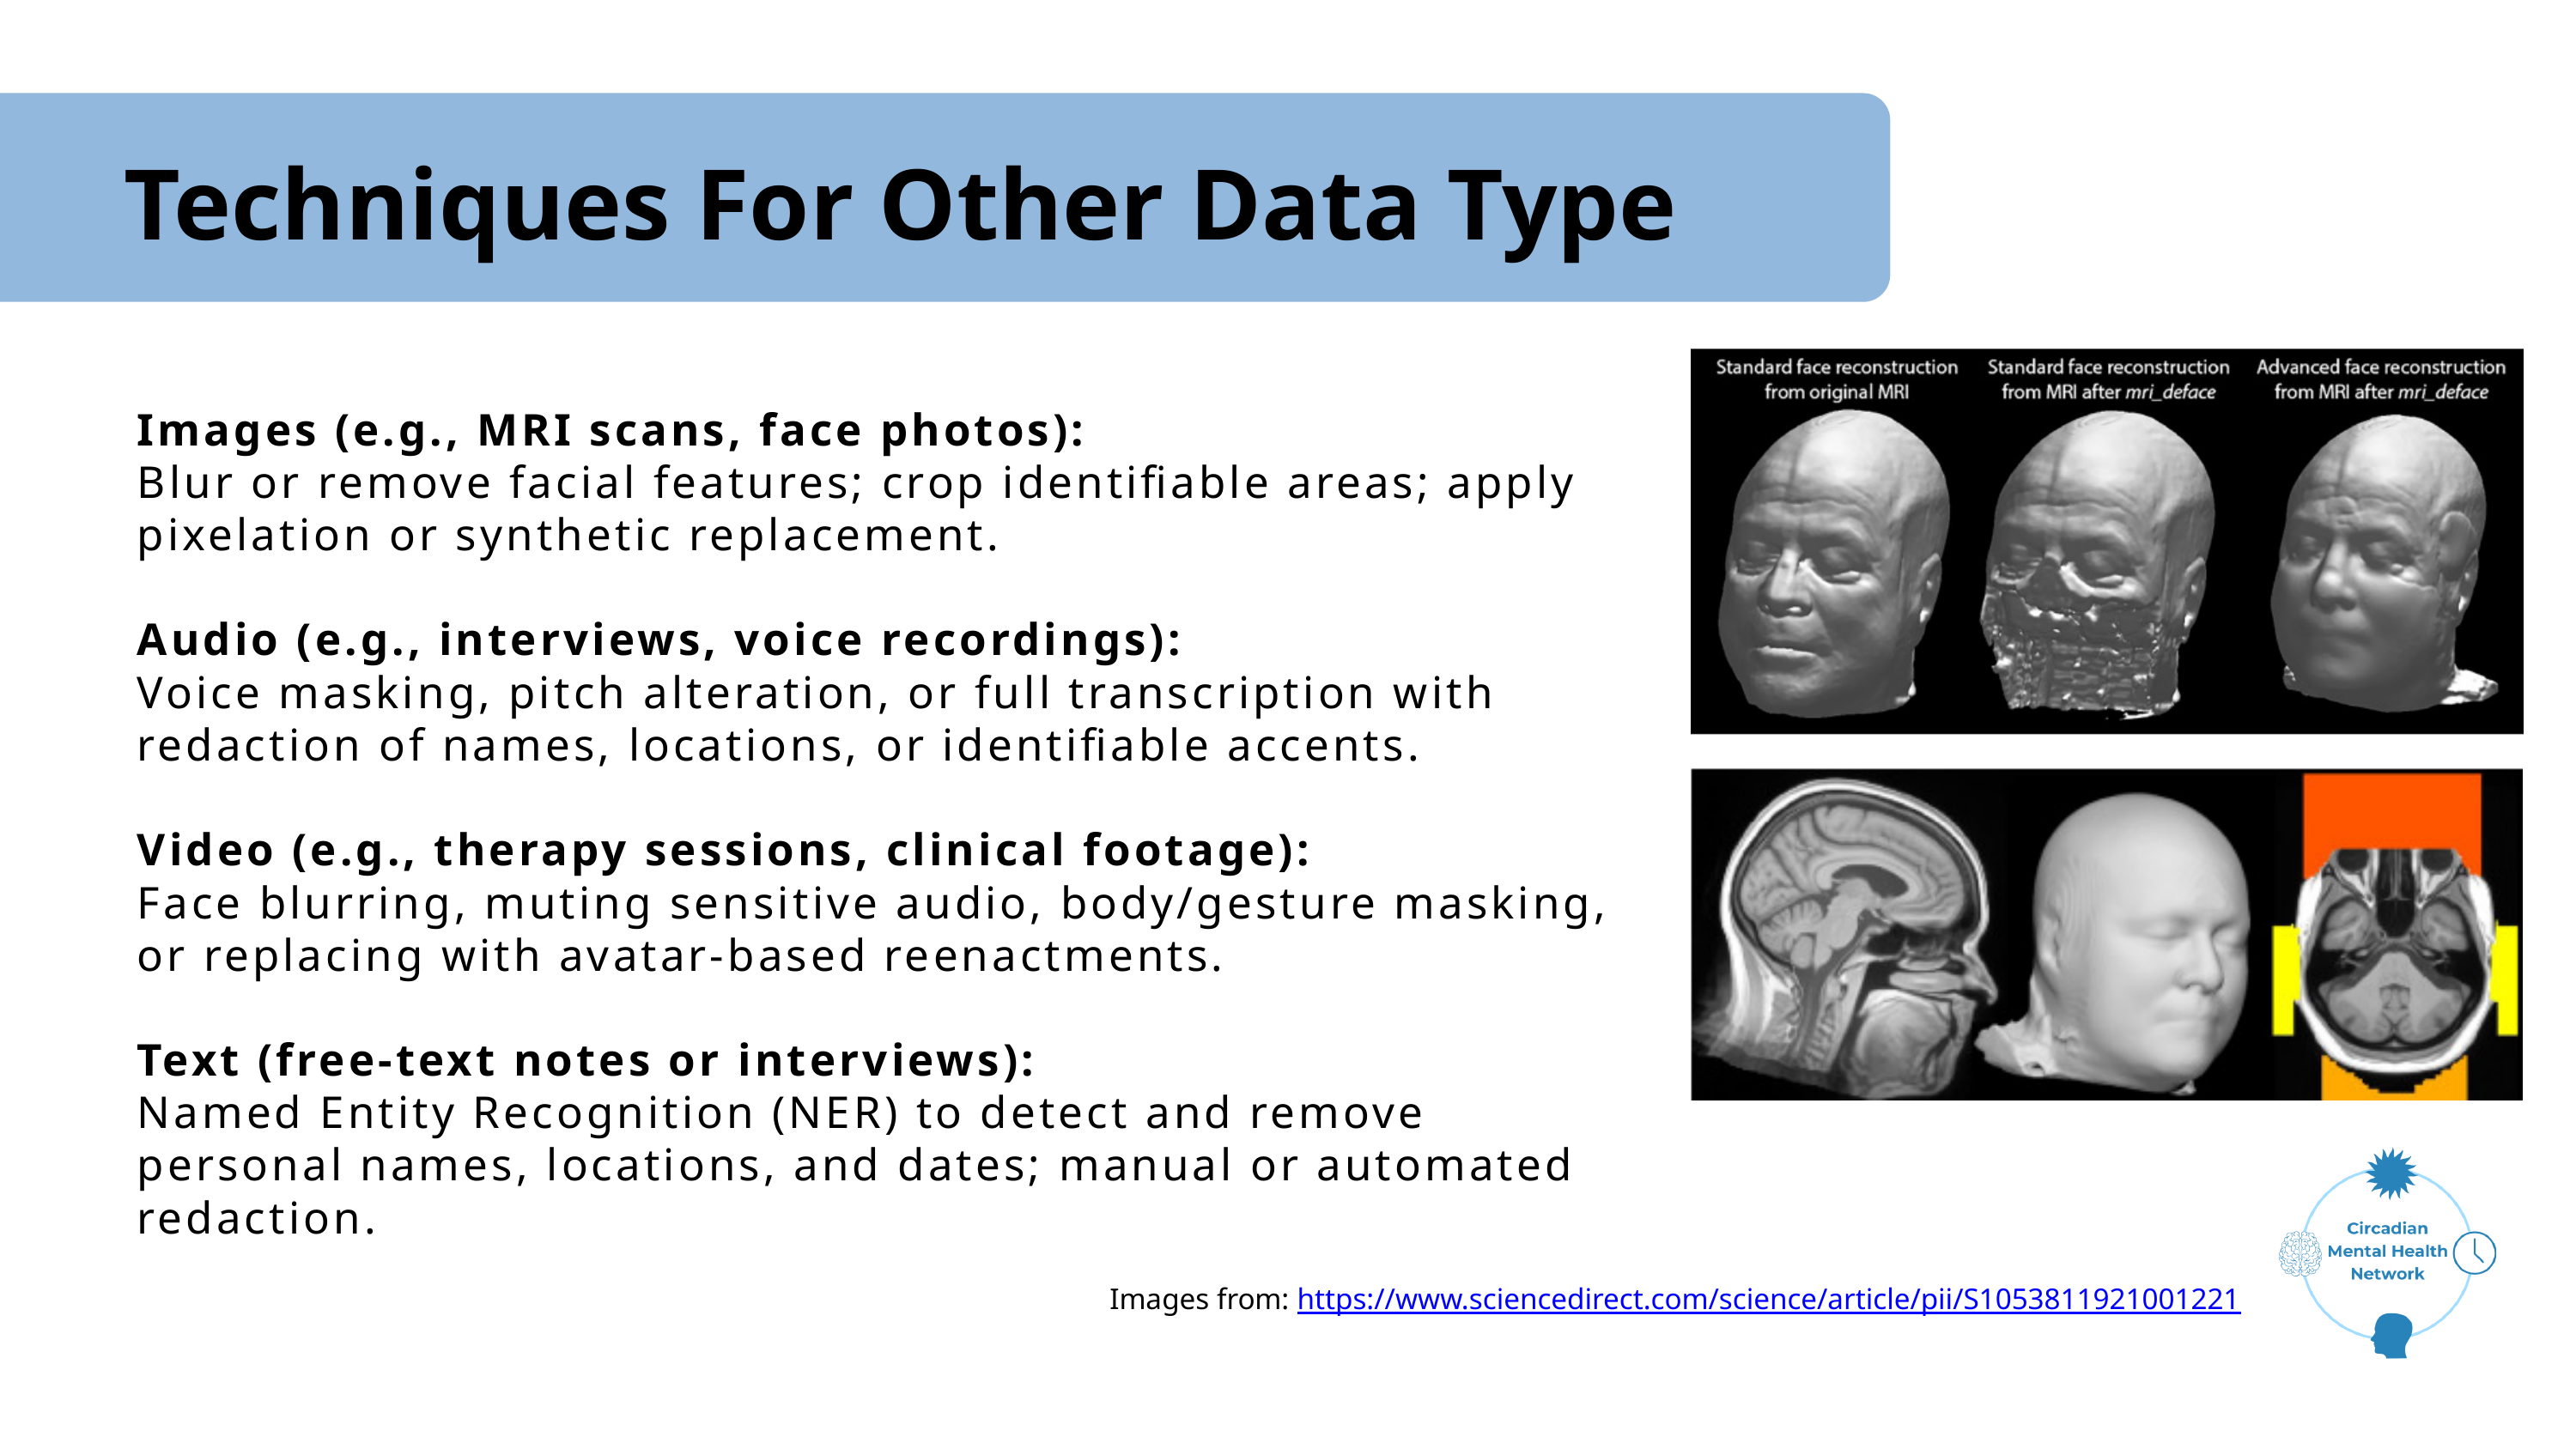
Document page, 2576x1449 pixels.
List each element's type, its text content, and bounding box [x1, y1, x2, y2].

picture [1691, 347, 2524, 736]
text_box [0, 93, 1891, 302]
text_box [2274, 1139, 2501, 1366]
text_box Images (e.g., MRI scans, face photos): Blur or remove facial features; crop identifiable areas; apply pixelation or synthetic replacement. Audio (e.g., interviews, voice recordings): Voice masking, pitch alteration, or full transcription with redaction of names, locations, or identifiable accents. Video (e.g., therapy sessions, clinical footage): Face blurring, muting sensitive audio, body/gesture masking, or replacing with avatar-based reenactments. Text (free-text notes or interviews): Named Entity Recognition (NER) to detect and remove personal names, locations, and dates; manual or automated redaction. [124, 395, 1640, 1249]
picture [1690, 767, 2524, 1100]
text_box Images from: https://www.sciencedirect.com/science/article/pii/S1053811921001221 [1097, 1275, 2287, 1361]
